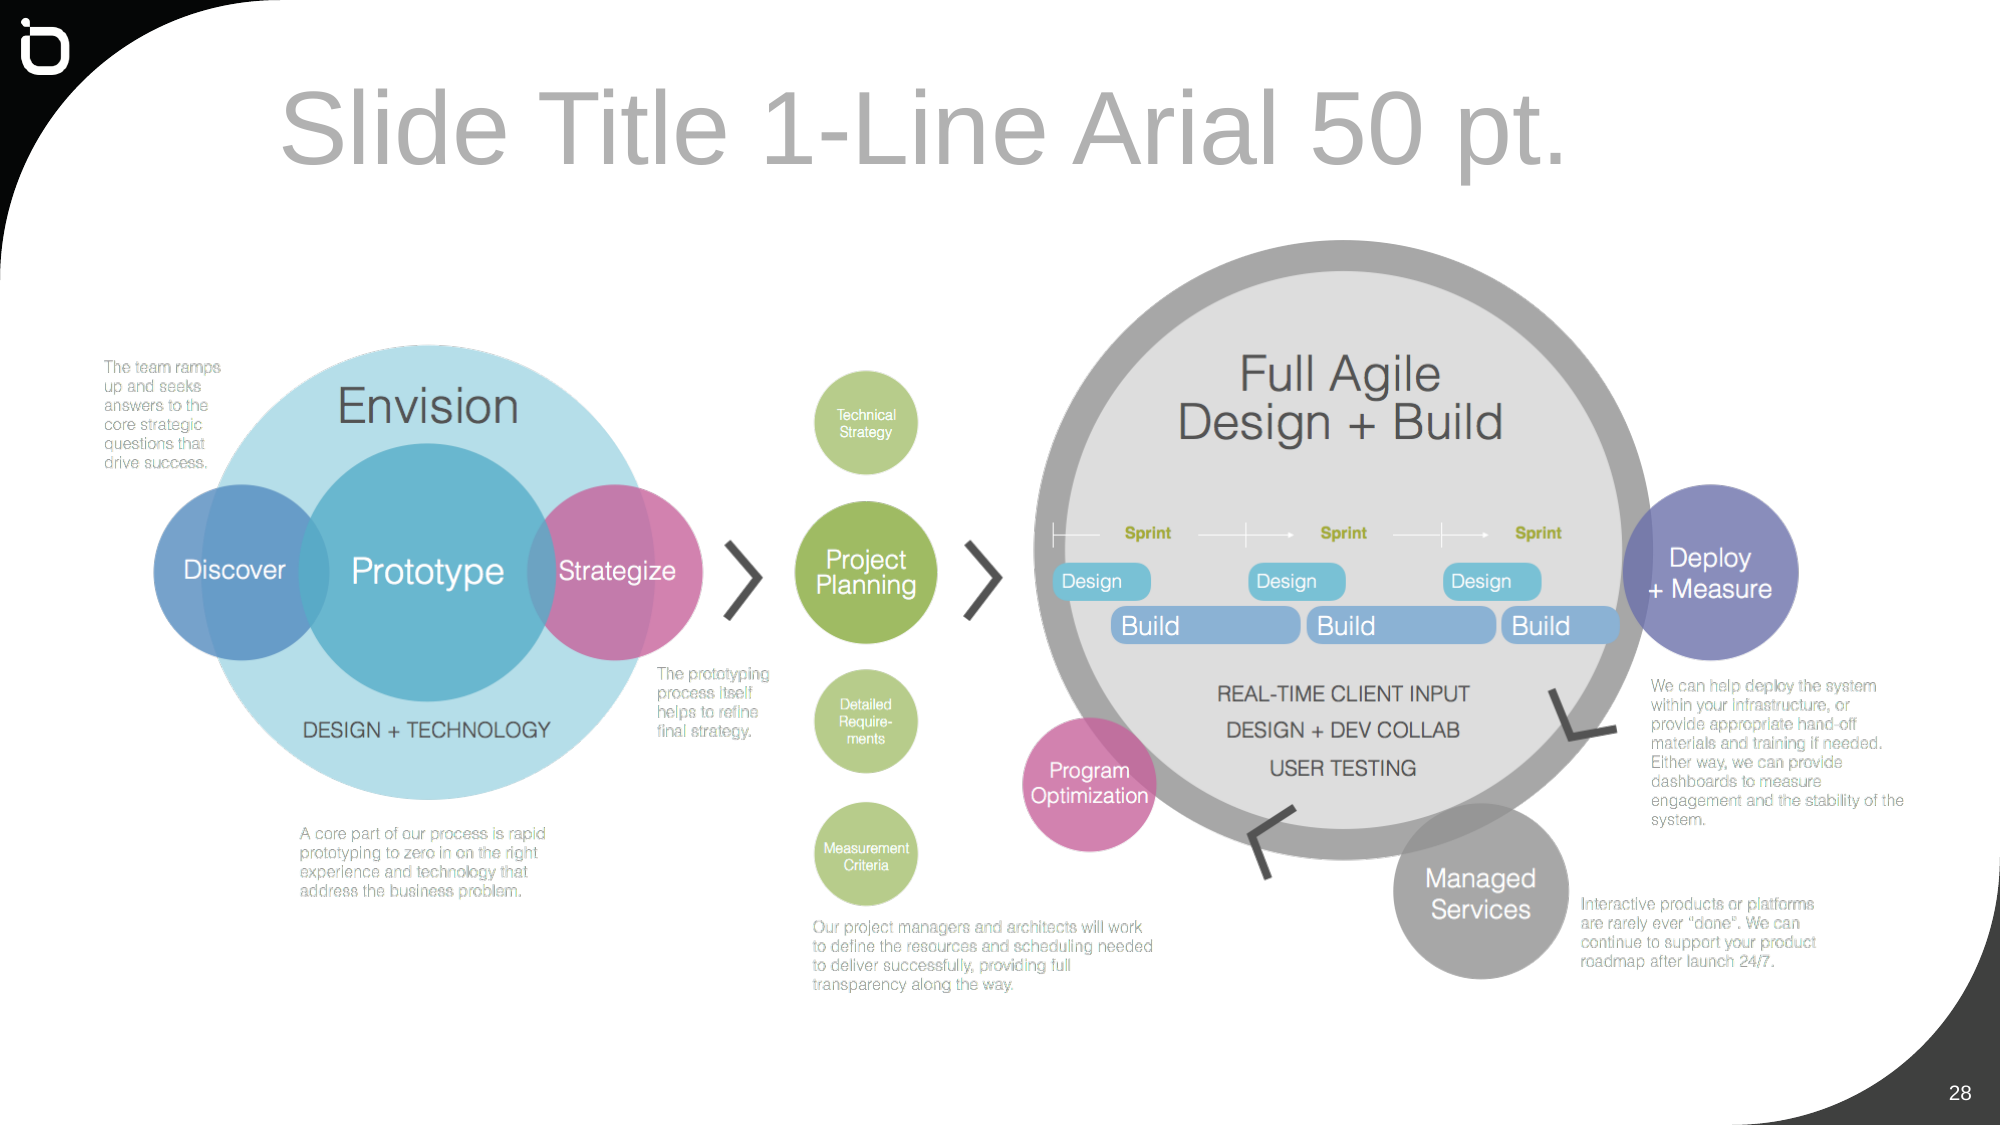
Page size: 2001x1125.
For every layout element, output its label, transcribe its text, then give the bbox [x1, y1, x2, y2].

picture [21, 17, 74, 75]
slide_number 28 [1866, 1074, 1972, 1105]
picture [95, 239, 1913, 1002]
title Slide Title 1-Line Arial 50 pt. [278, 75, 1717, 223]
